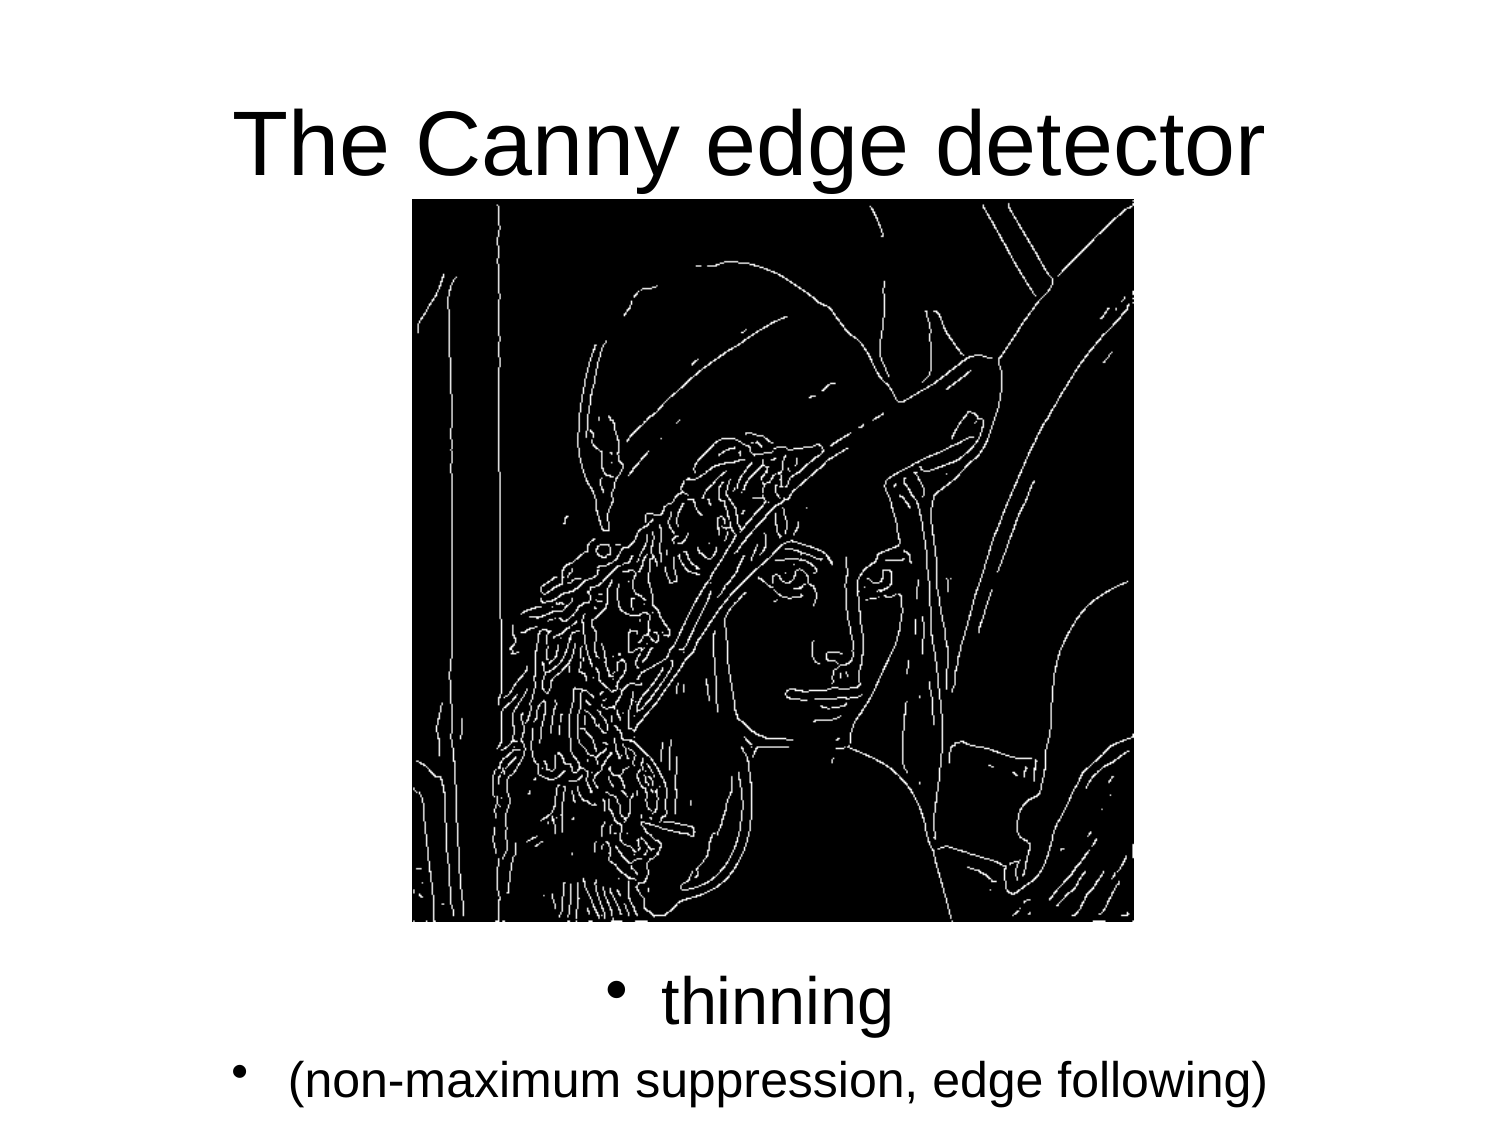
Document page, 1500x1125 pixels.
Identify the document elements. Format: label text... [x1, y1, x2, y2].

picture [412, 199, 1134, 922]
text_box thinning (non-maximum suppression, edge following) [112, 950, 1388, 1050]
slide_number [1074, 1024, 1425, 1103]
title The Canny edge detector [75, 45, 1425, 233]
